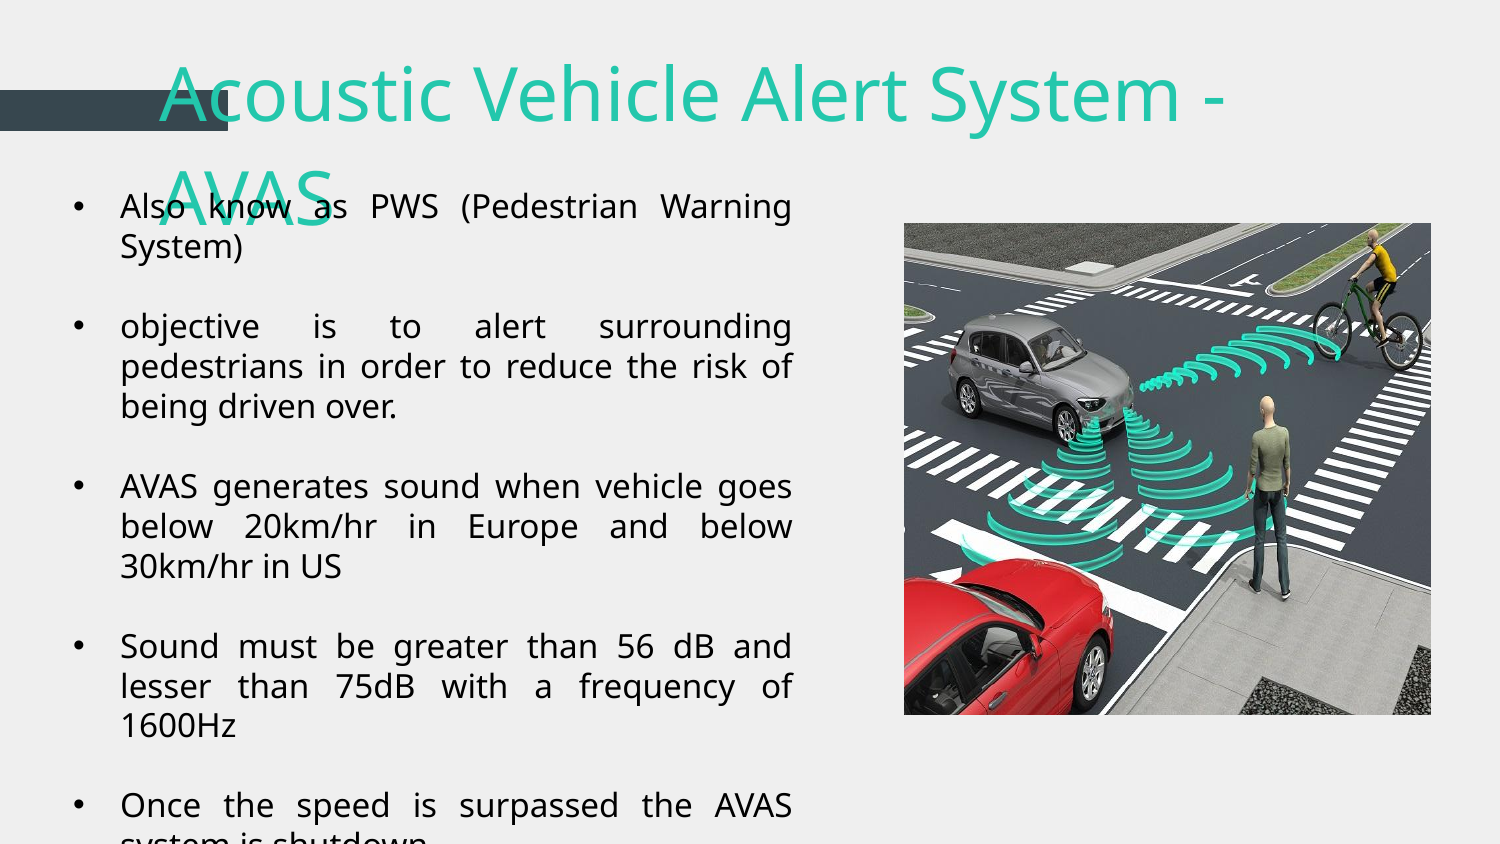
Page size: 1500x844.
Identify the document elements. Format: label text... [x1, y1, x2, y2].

text_box Also know as PWS (Pedestrian Warning System) objective is to alert surrounding pedestrians in order to reduce the risk of being driven over. AVAS generates sound when vehicle goes below 20km/hr in Europe and below 30km/hr in US Sound must be greater than 56 dB and lesser than 75dB with a frequency of 1600Hz Once the speed is surpassed the AVAS system is shutdown. It varies with change in speed [58, 178, 809, 844]
title Acoustic Vehicle Alert System - AVAS [144, 18, 1284, 101]
picture [904, 223, 1431, 715]
